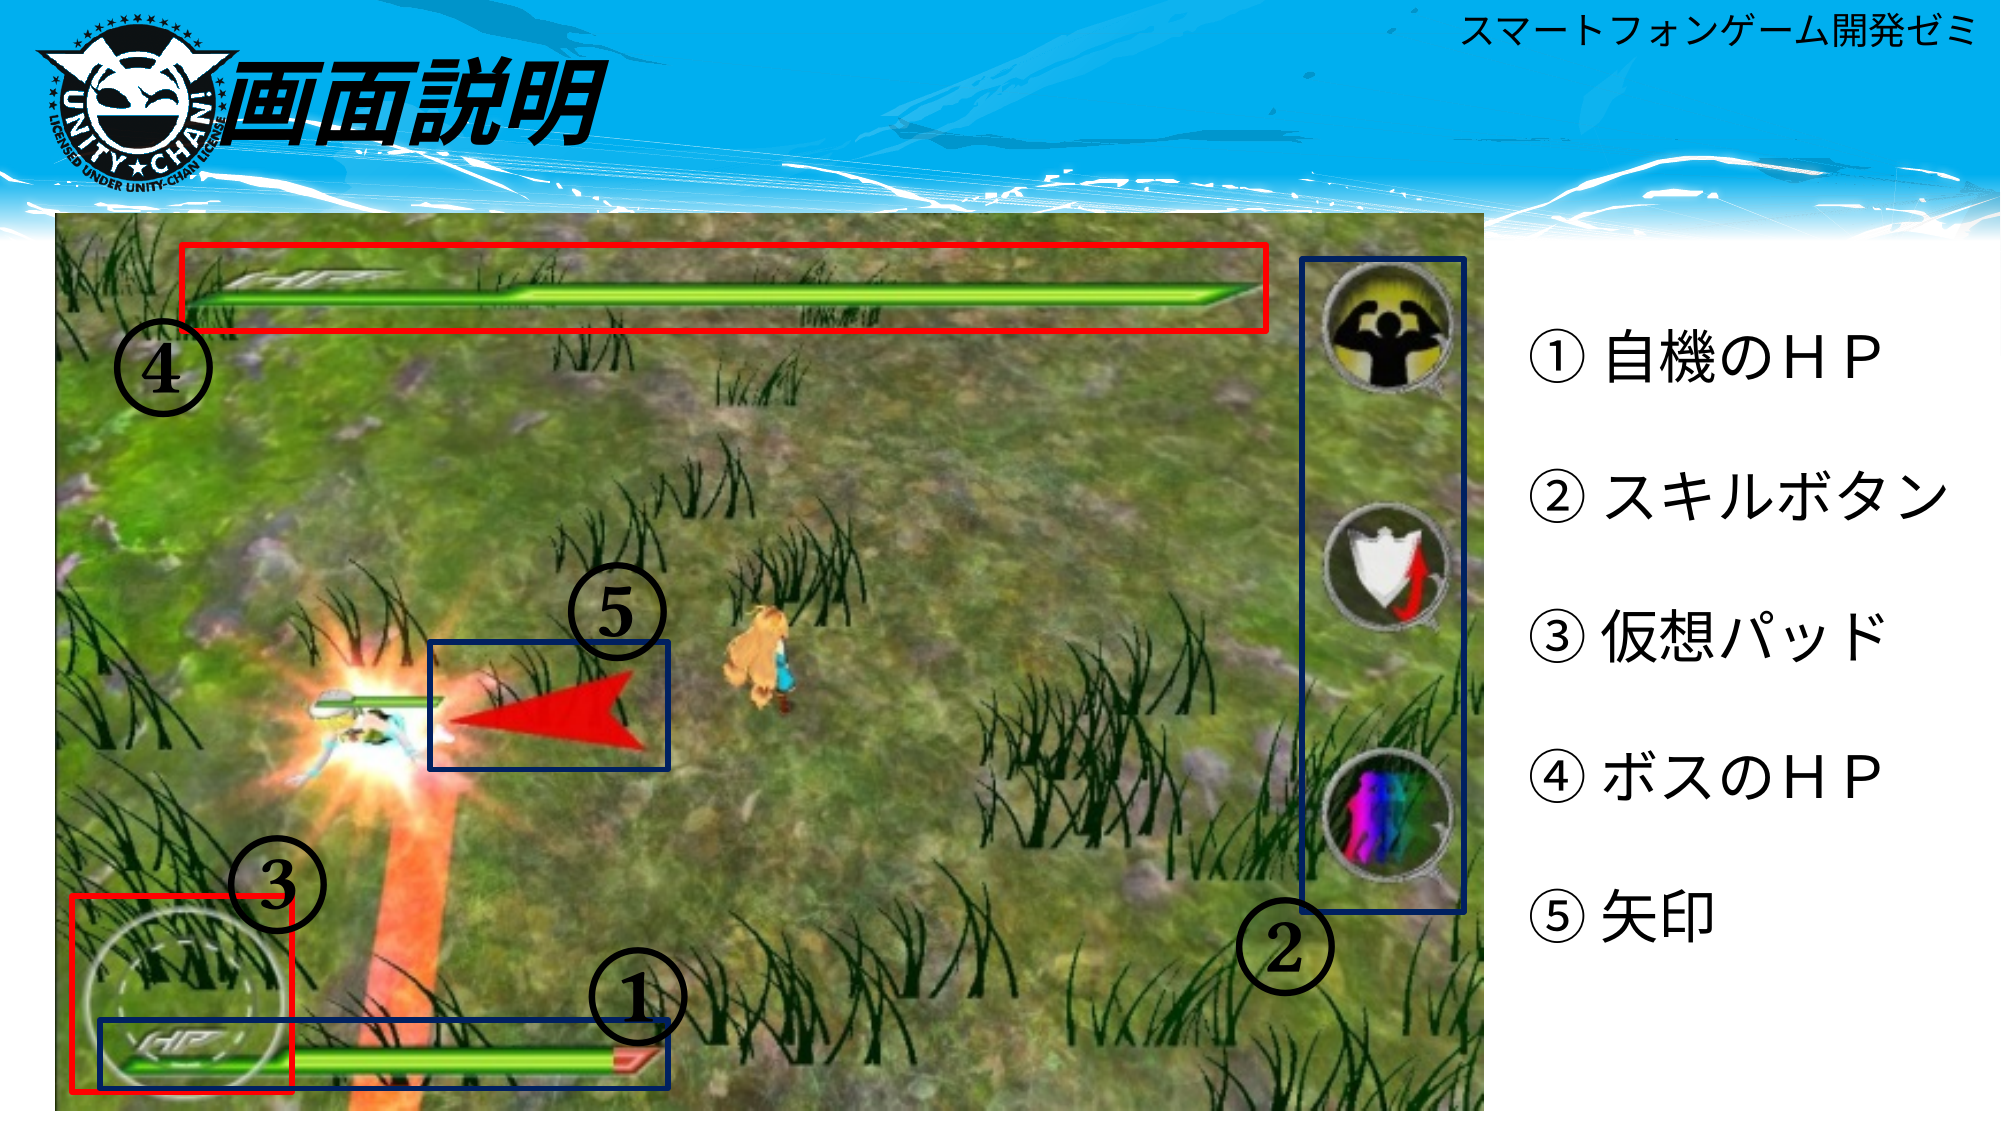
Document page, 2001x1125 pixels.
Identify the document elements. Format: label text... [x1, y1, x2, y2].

text_box ①自機のＨＰ ②スキルボタン ③仮想パッド ④ボスのＨＰ ⑤矢印 [1513, 313, 1966, 1003]
title 画面説明 [246, 35, 1894, 164]
picture [55, 213, 1484, 1111]
picture [35, 25, 240, 192]
text_box スマートフォンゲーム開発ゼミ [1443, 0, 1997, 60]
